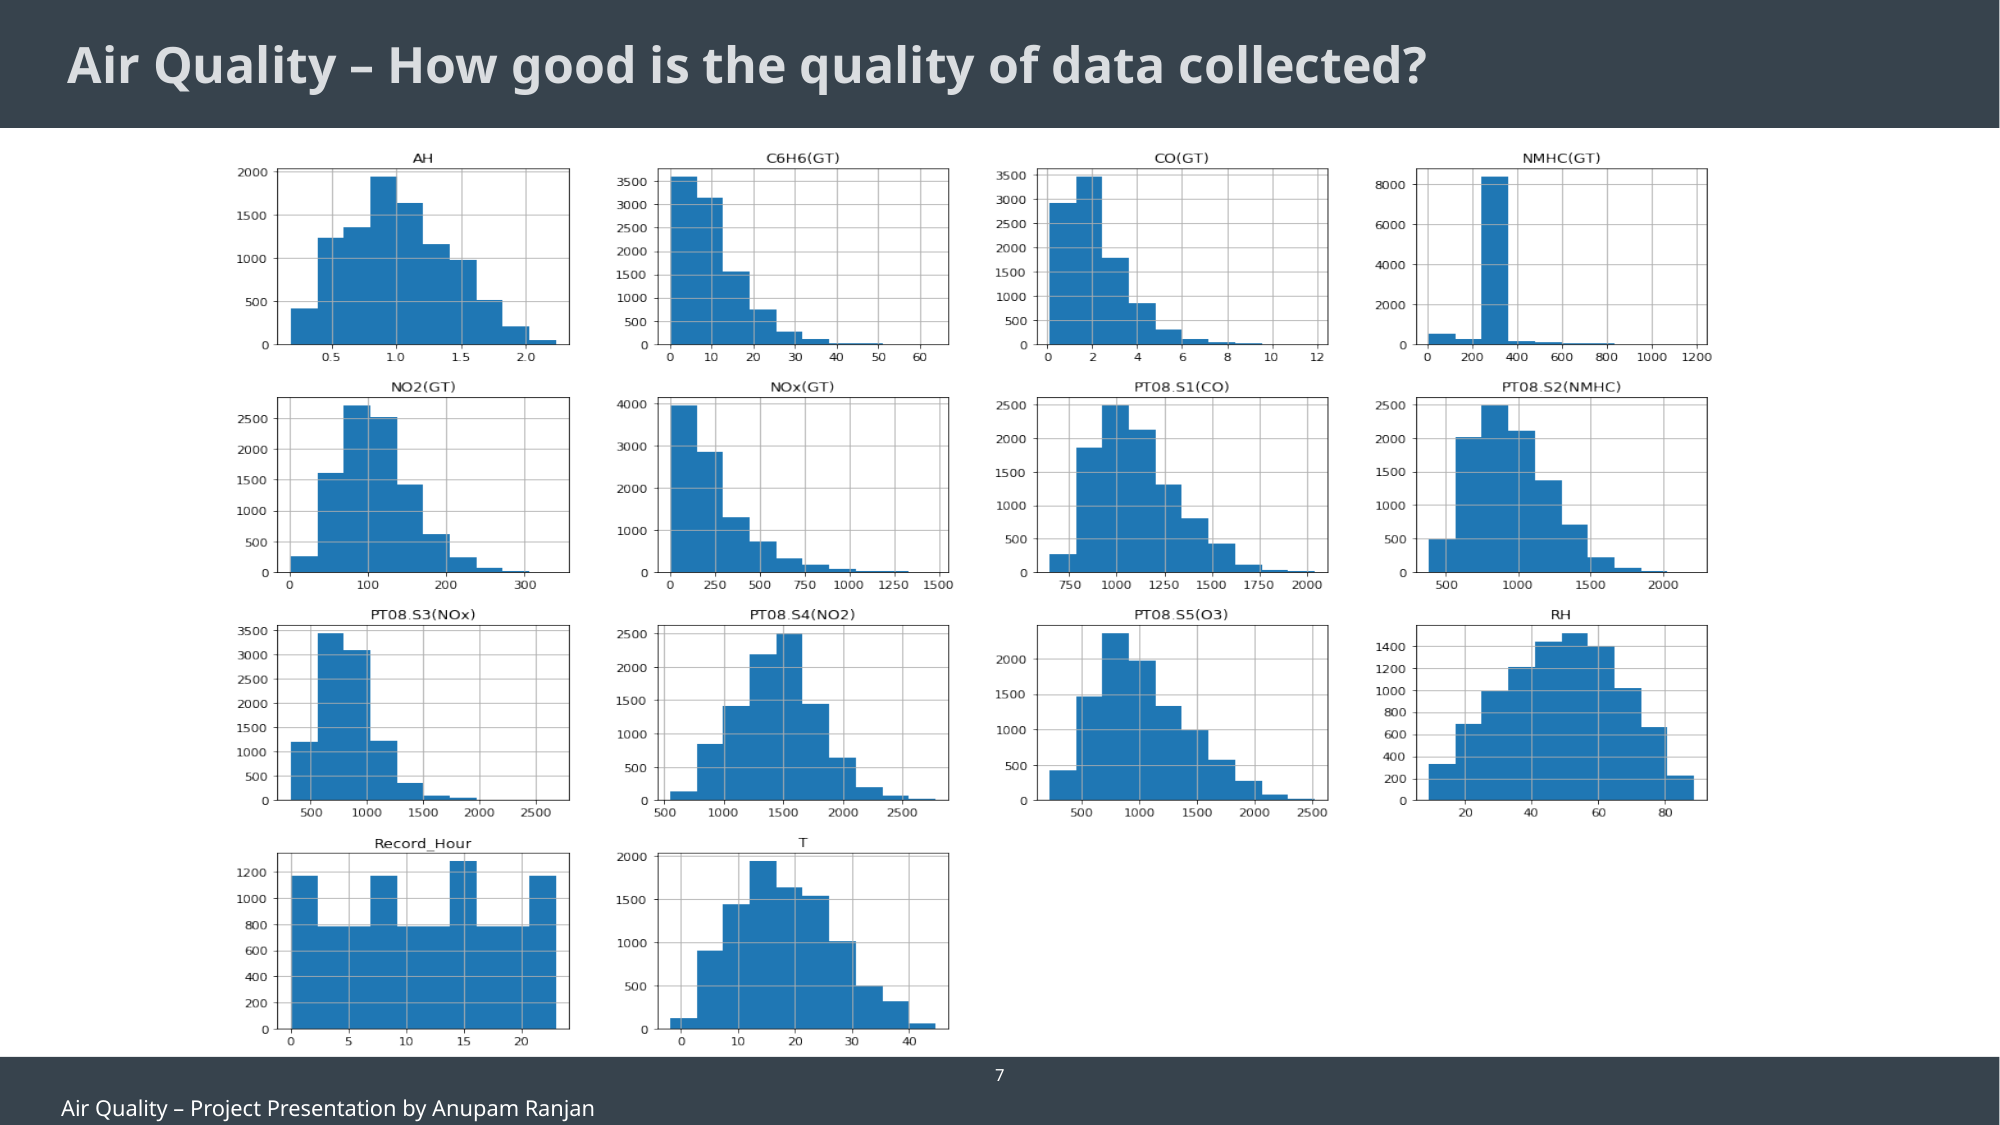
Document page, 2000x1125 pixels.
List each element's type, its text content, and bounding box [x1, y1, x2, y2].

slide_number 7 [916, 1070, 1083, 1091]
title Air Quality – How good is the quality of data collected? [49, 30, 1950, 98]
footer Air Quality – Project Presentation by Anupam Ranjan [46, 1087, 900, 1116]
picture [227, 145, 1721, 1054]
